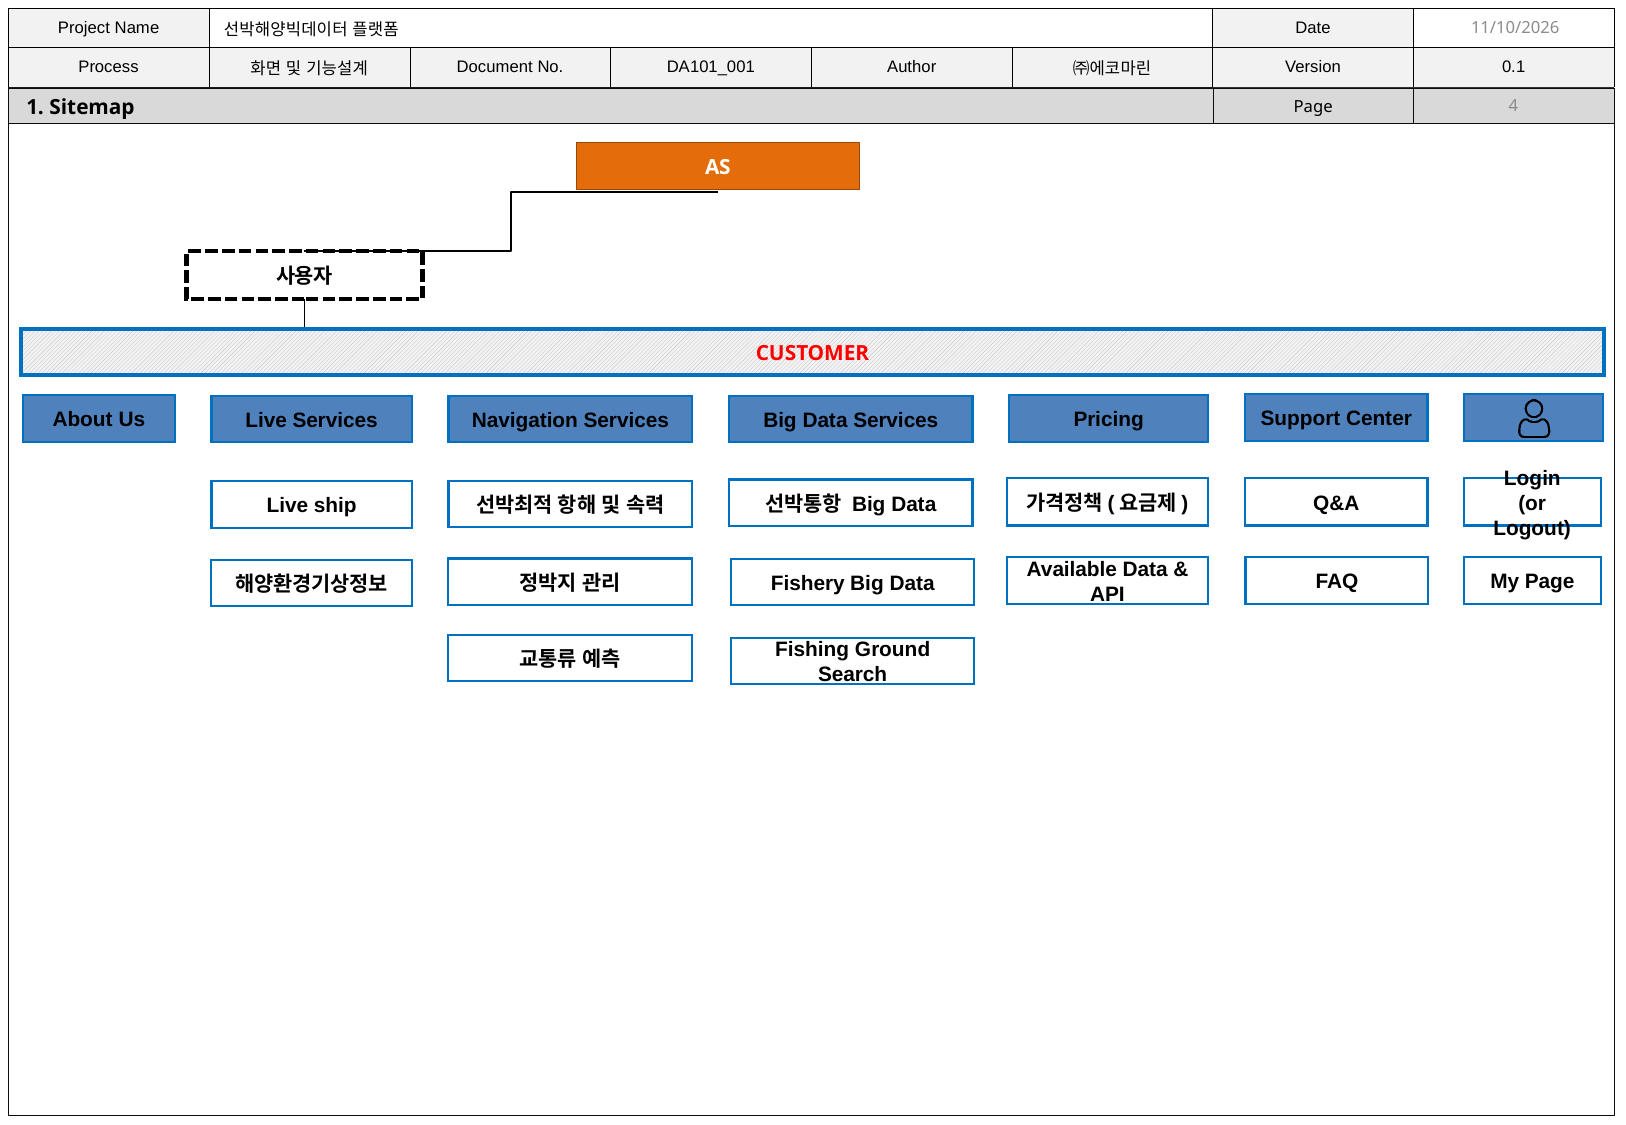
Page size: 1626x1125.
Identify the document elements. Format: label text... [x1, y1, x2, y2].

text_box Login (or Logout) [1463, 478, 1601, 526]
text_box 교통류 예측 [448, 635, 692, 682]
text_box About Us [22, 395, 175, 442]
text_box FAQ [1245, 556, 1429, 605]
text_box Big Data Services [728, 396, 973, 443]
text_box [481, 14, 541, 429]
slide_number 4 [1413, 88, 1614, 124]
text_box Fishery Big Data [731, 558, 975, 605]
text_box 1. Sitemap [546, 95, 1474, 117]
text_box 해양환경기상정보 [211, 559, 412, 607]
text_box My Page [1463, 556, 1601, 605]
text_box 정박지 관리 [448, 558, 692, 605]
text_box Support Center [1244, 393, 1428, 442]
text_box [1464, 393, 1604, 442]
text_box 가격정책(요금제) [1006, 478, 1209, 526]
text_box Fishing Ground Search [731, 637, 975, 685]
text_box CUSTOMER [21, 329, 476, 376]
text_box Pricing [1008, 394, 1209, 443]
text_box 1. Sitemap [11, 95, 476, 117]
text_box Available Data & API [1006, 556, 1209, 605]
text_box AS [574, 140, 862, 192]
text_box 사용자 [186, 251, 423, 300]
text_box Q&A [1244, 478, 1428, 526]
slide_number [1414, 10, 1616, 46]
picture [1514, 398, 1554, 439]
text_box 선박통항 Big Data [728, 479, 973, 526]
text_box Navigation Services [448, 395, 693, 443]
text_box 선박최적 항해 및 속력 [448, 481, 693, 528]
text_box CUSTOMER [546, 329, 1604, 376]
text_box Live ship [211, 481, 412, 528]
text_box Live Services [211, 395, 412, 442]
